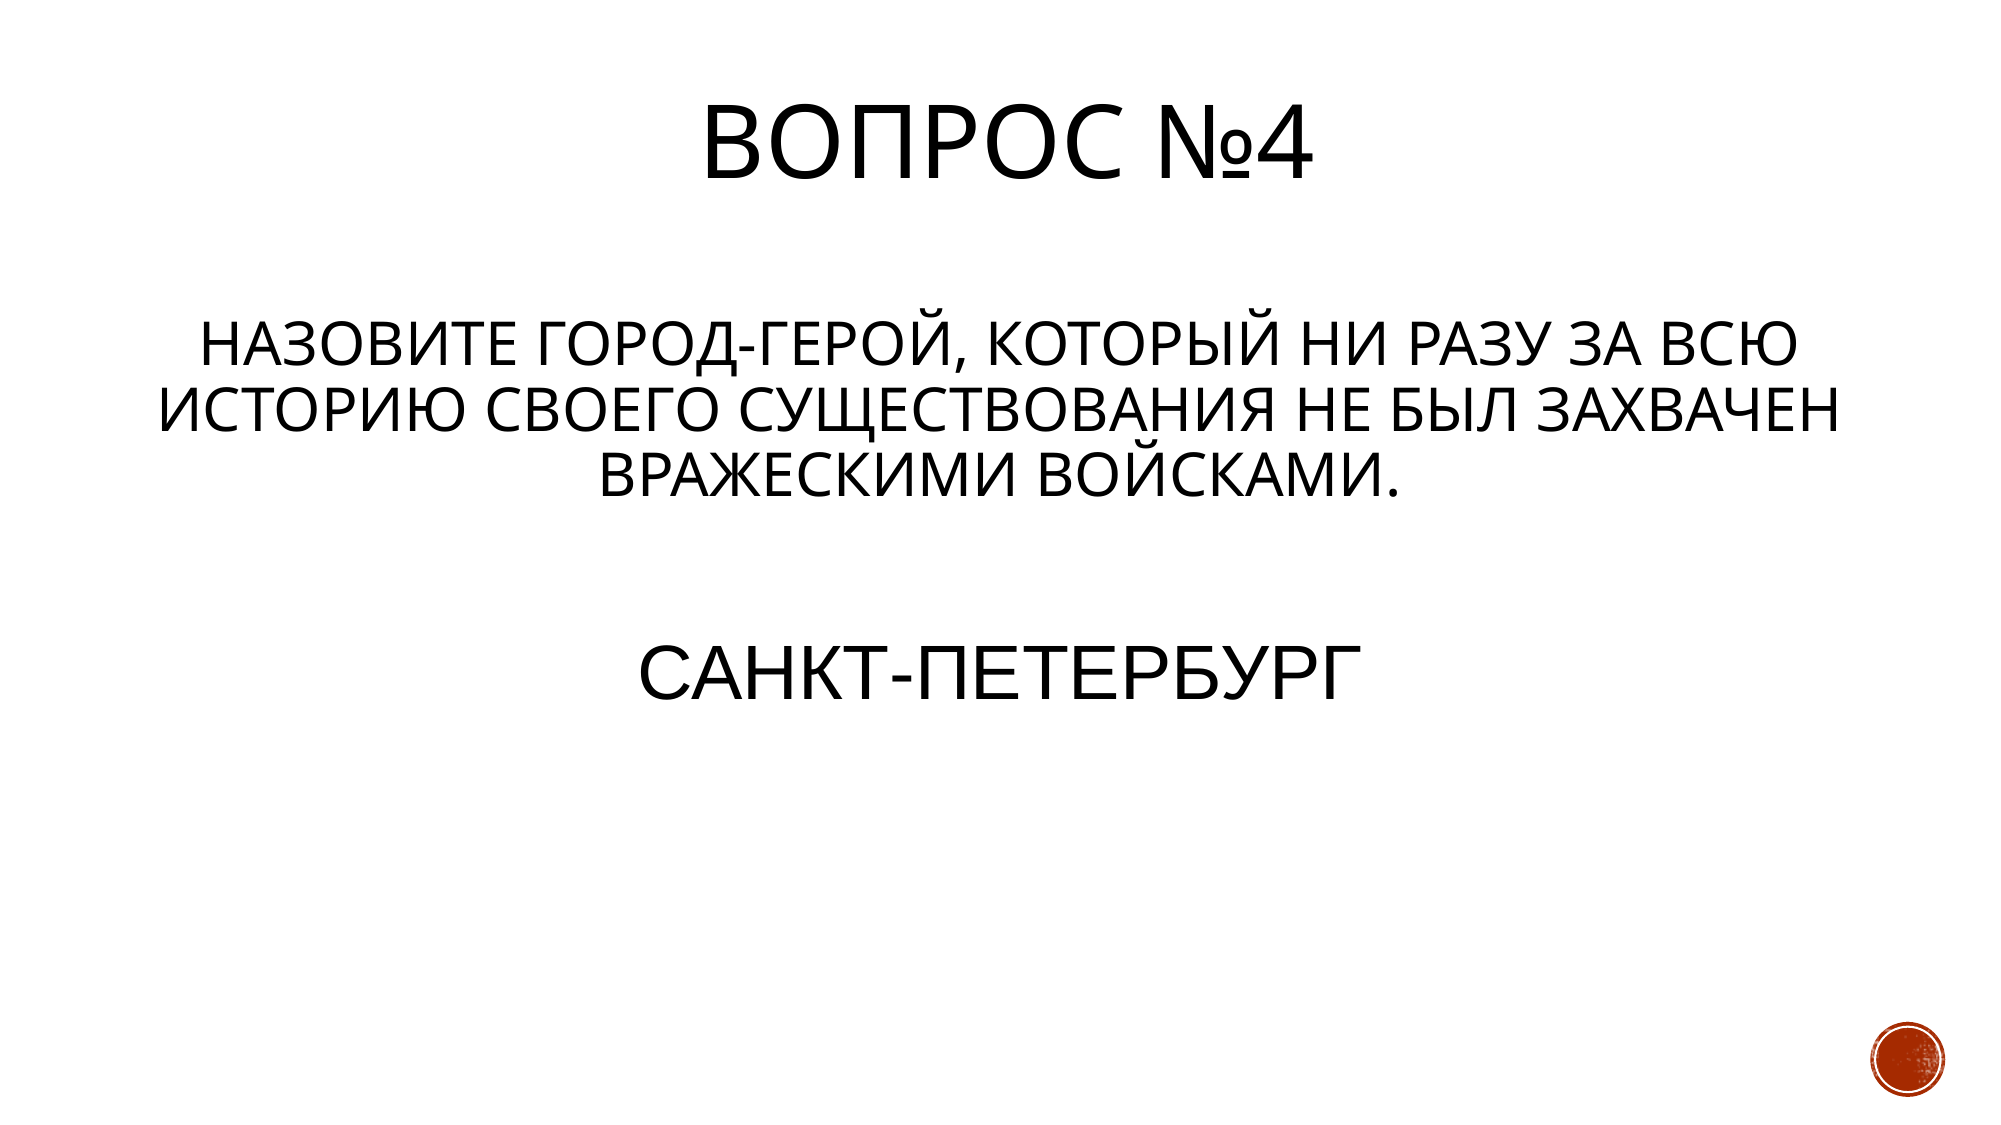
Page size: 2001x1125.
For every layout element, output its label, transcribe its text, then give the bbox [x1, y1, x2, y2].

title Вопрос №4 [683, 36, 1338, 255]
text_box Назовите город-герой, который ни разу за всю историю своего существования не был захвачен вражескими войсками. [31, 302, 1968, 521]
text_box Санкт-петербург [126, 625, 1874, 844]
